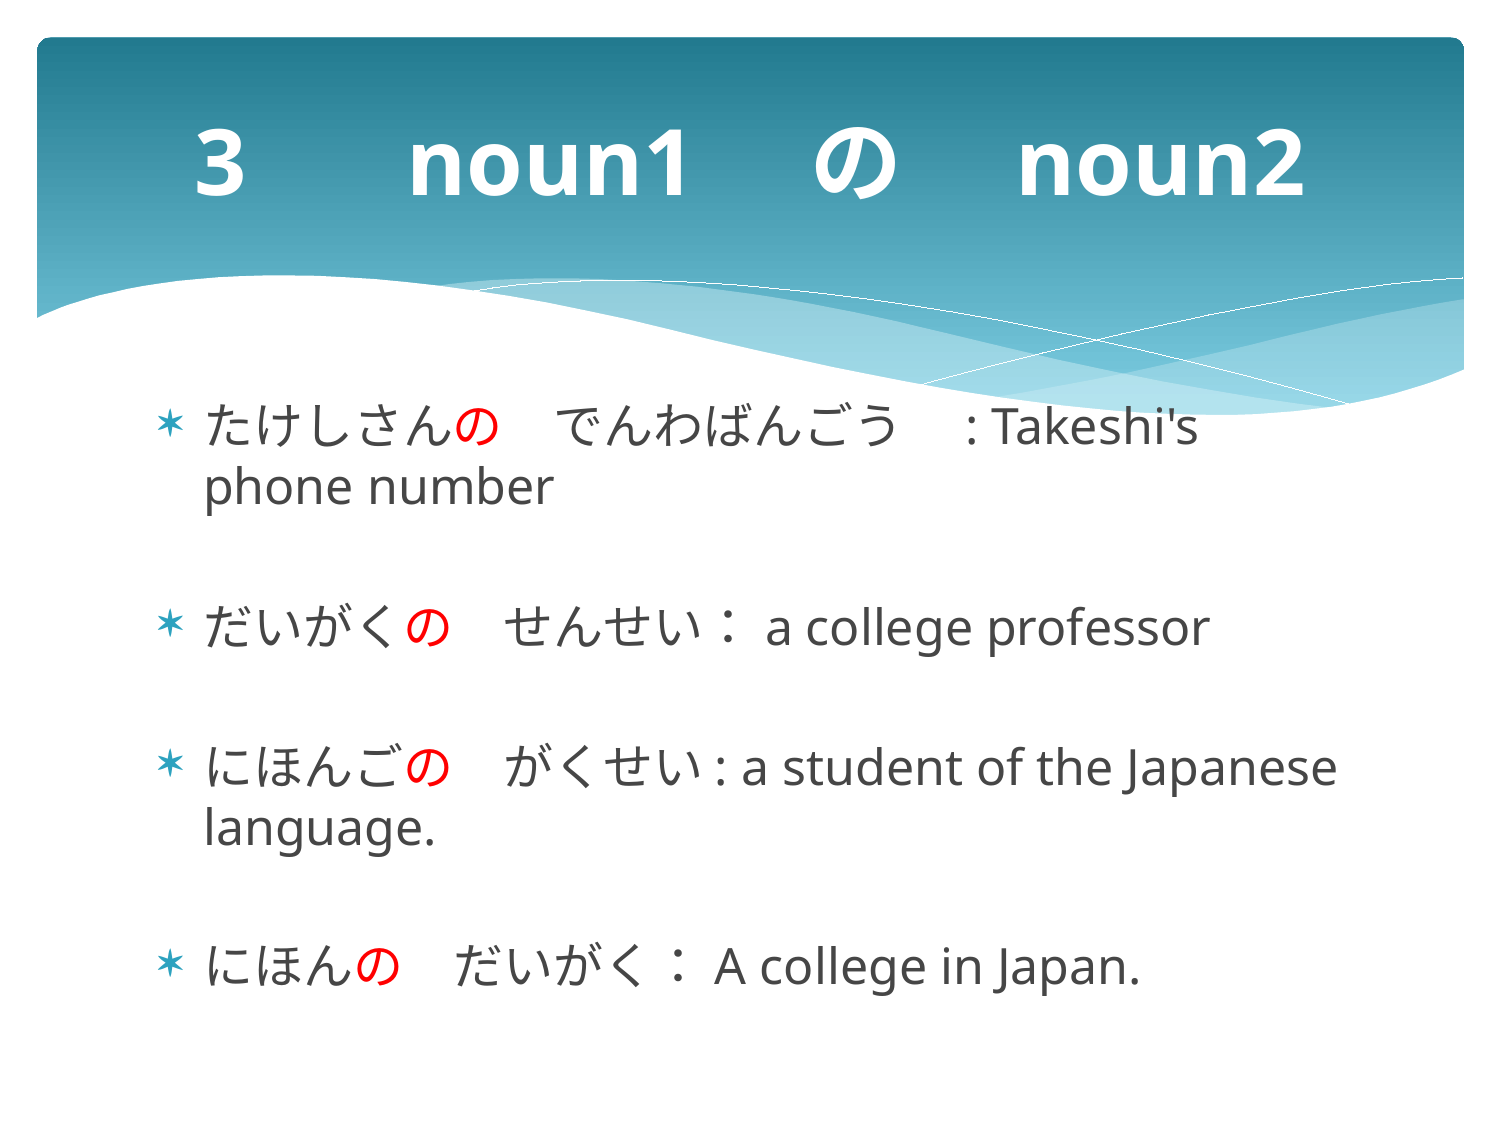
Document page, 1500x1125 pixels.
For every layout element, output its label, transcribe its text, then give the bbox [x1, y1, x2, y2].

title 3 noun1 の noun2 [75, 55, 1425, 261]
list たけしさんの でんわばんごう : Takeshi's phone number だいがくの せんせい：a college professor にほんごの がくせい: a student of the Japanese language. にほんの だいがく：A college in Japan. [143, 387, 1359, 1005]
